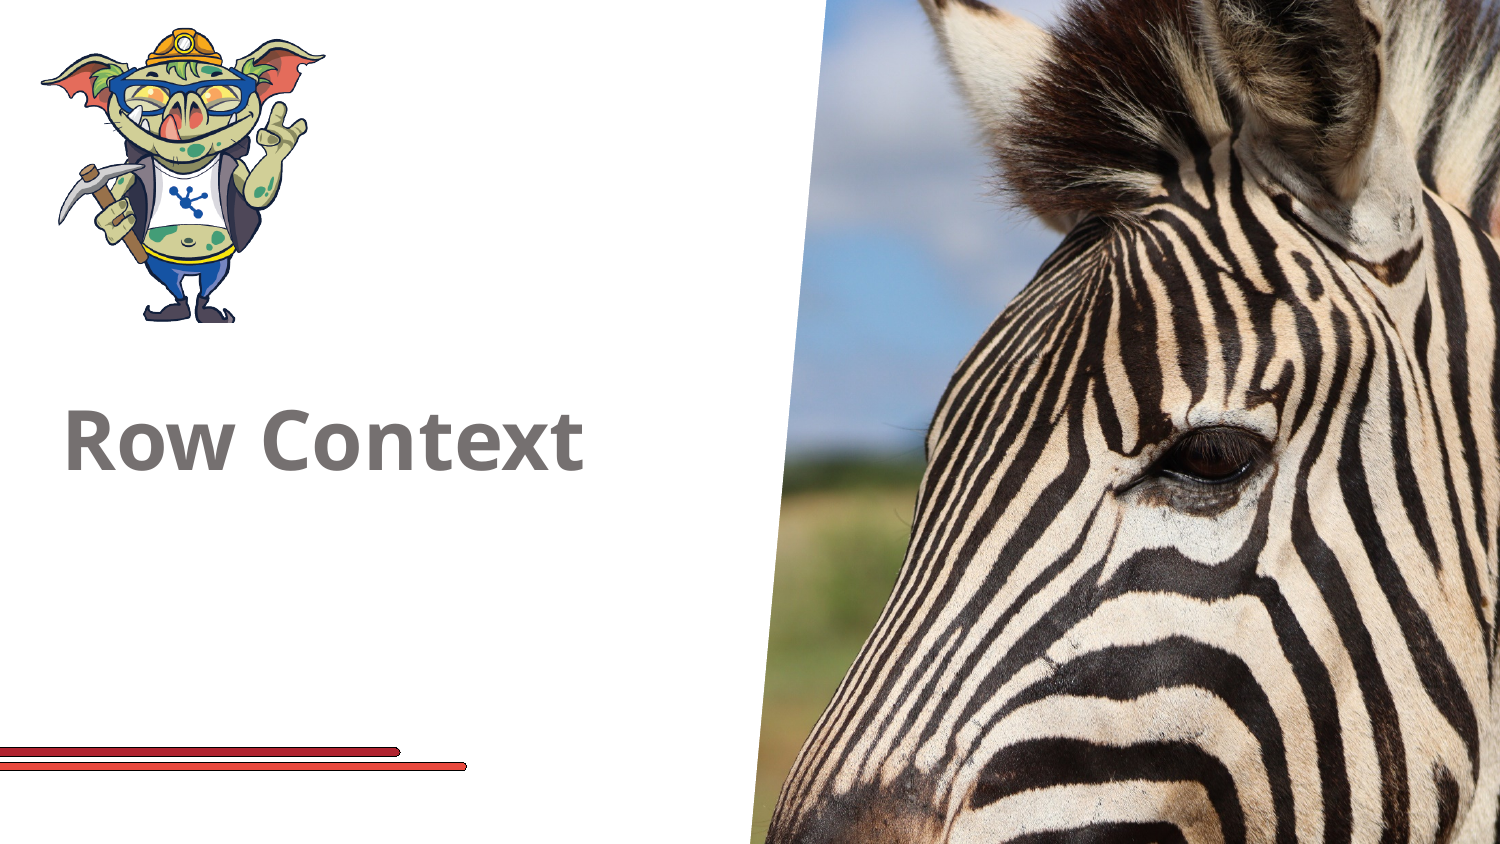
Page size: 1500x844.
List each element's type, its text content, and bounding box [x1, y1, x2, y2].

list Row Context [46, 379, 619, 638]
picture [751, 0, 1500, 844]
picture [0, 0, 367, 323]
